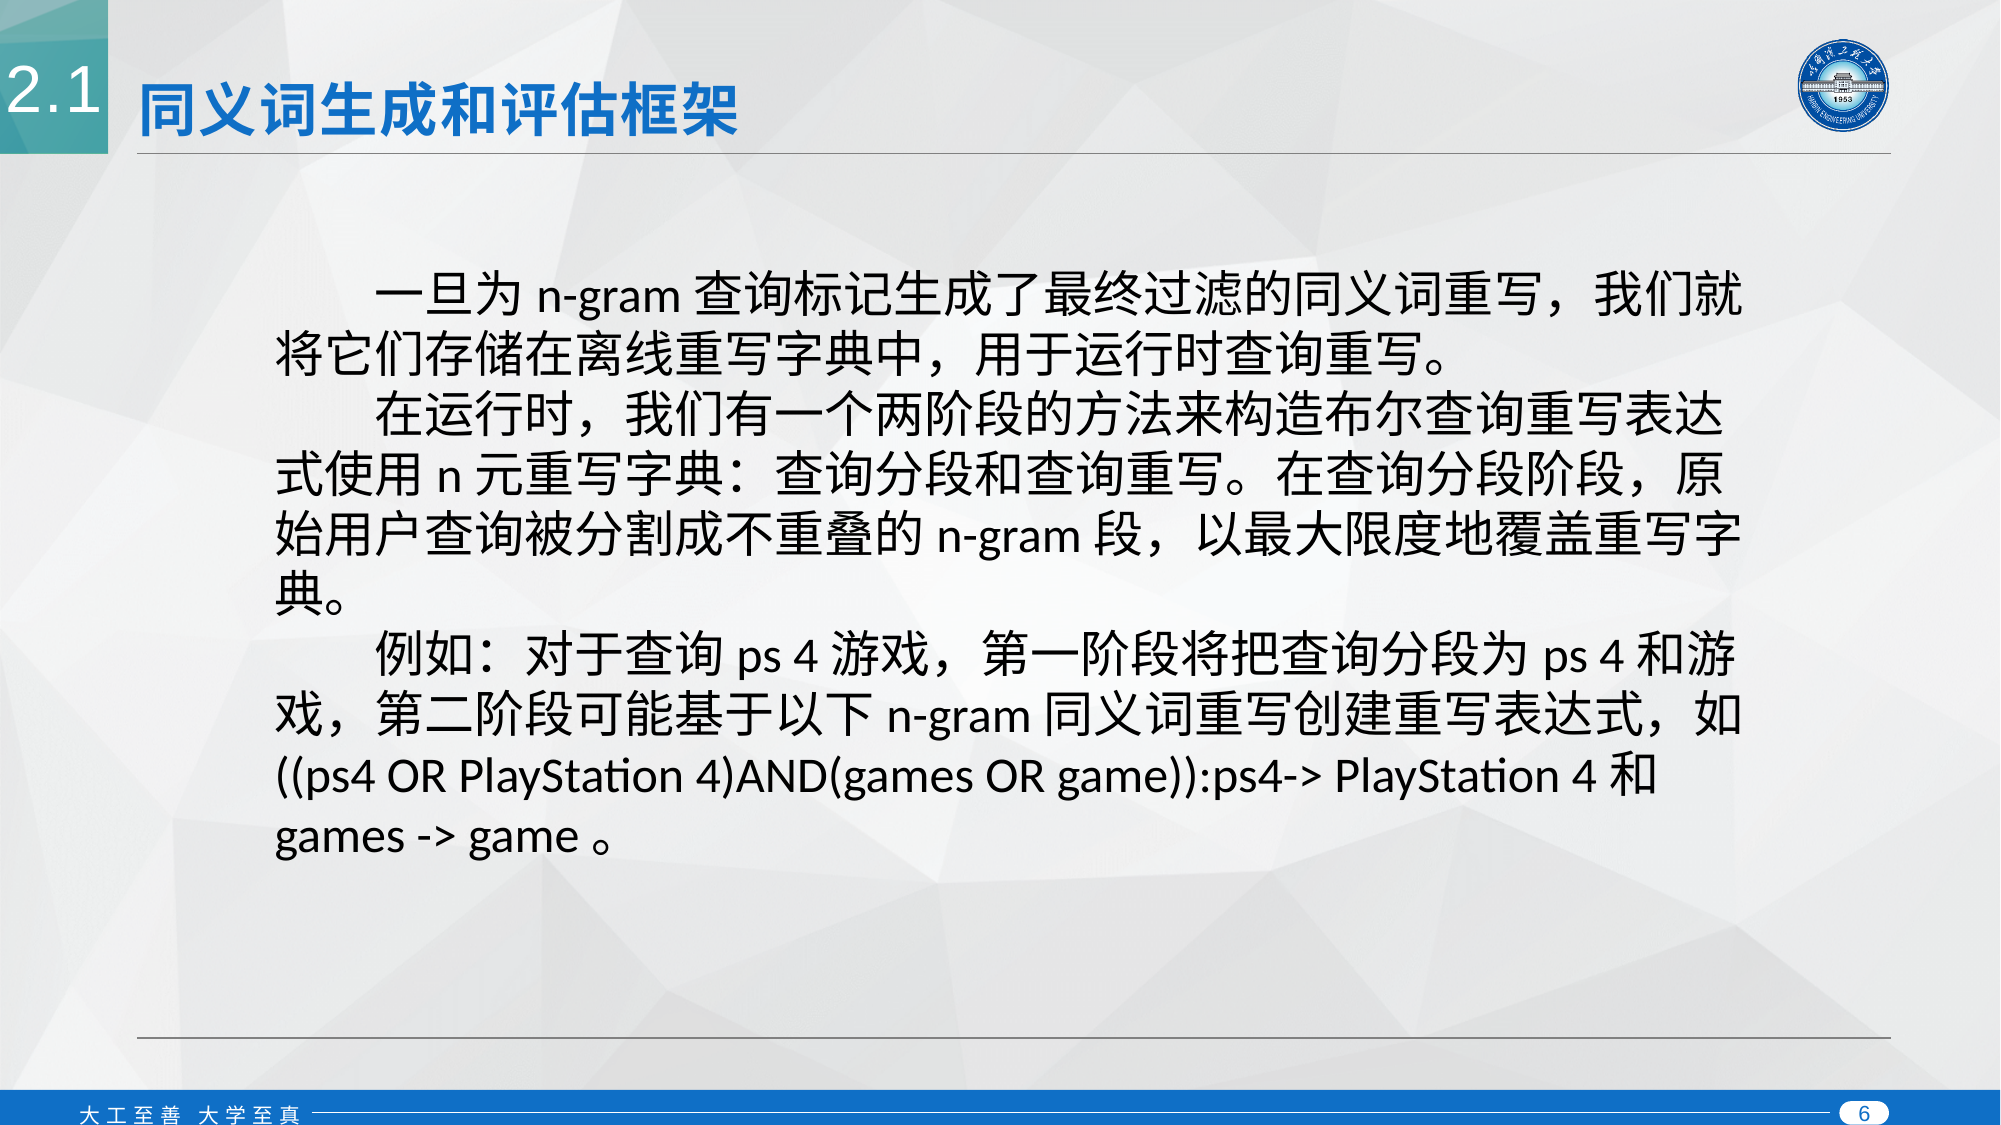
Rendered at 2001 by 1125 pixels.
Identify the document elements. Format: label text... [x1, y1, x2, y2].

text_box 一旦为n-gram查询标记生成了最终过滤的同义词重写，我们就将它们存储在离线重写字典中，用于运行时查询重写。 在运行时，我们有一个两阶段的方法来构造布尔查询重写表达式使用n元重写字典：查询分段和查询重写。在查询分段阶段，原始用户查询被分割成不重叠的n-gram段，以最大限度地覆盖重写字典。 例如：对于查询ps 4游戏，第一阶段将把查询分段为ps 4和游戏，第二阶段可能基于以下n-gram同义词重写创建重写表达式，如((ps4 OR PlayStation 4)AND(games OR game)):ps4-> PlayStation 4和games -> game。 [259, 255, 1781, 931]
picture [0, 0, 2001, 1089]
text_box 2.1 [0, 14, 121, 134]
title 同义词生成和评估框架 [123, 39, 1032, 156]
